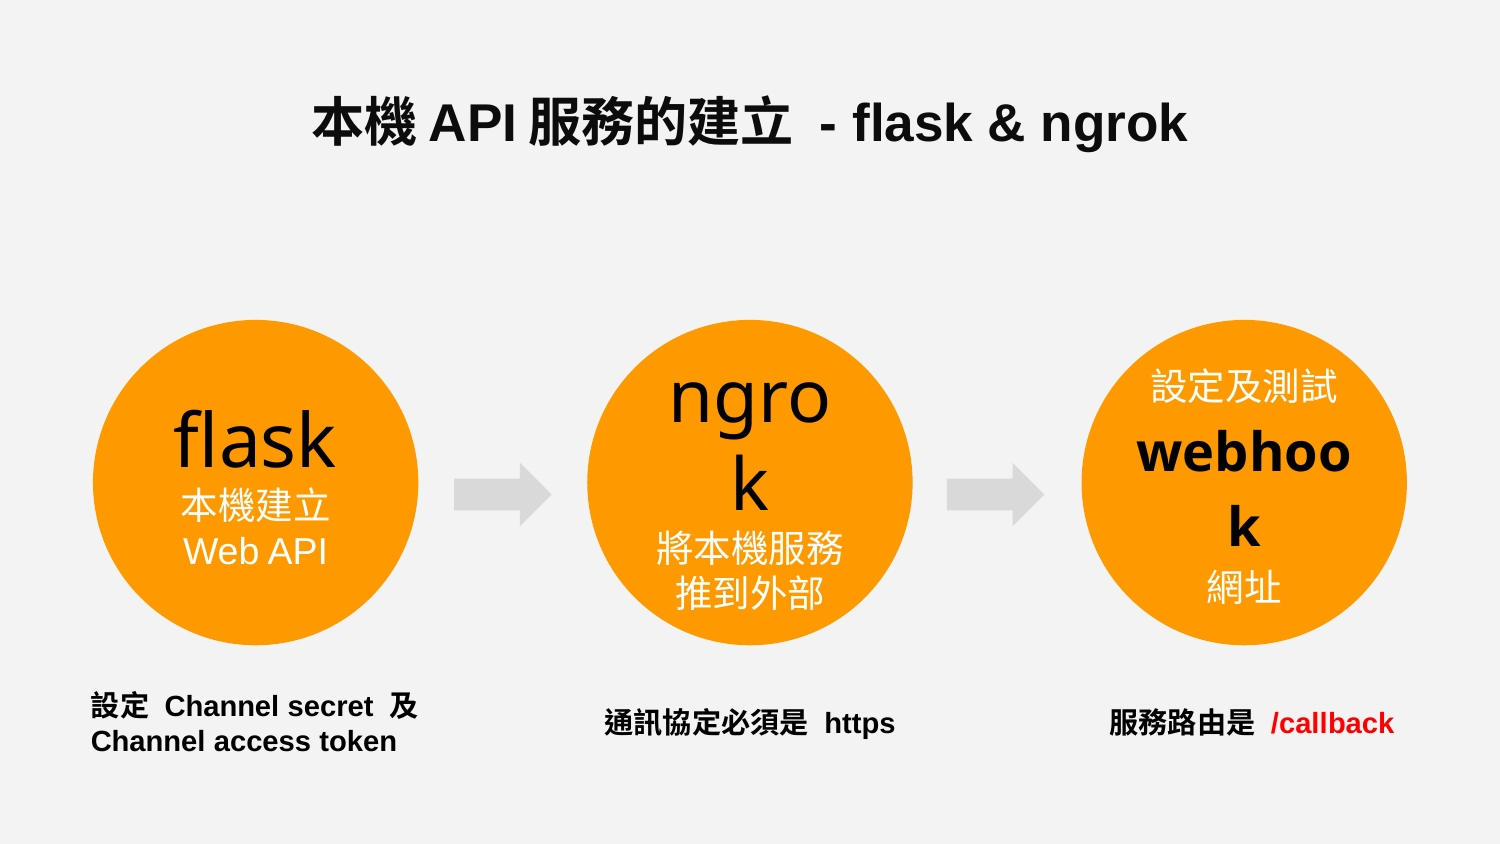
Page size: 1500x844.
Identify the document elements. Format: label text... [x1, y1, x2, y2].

text_box flask 本機建立 Web API [92, 319, 419, 646]
text_box 設定及測試 webhook 網址 [1081, 319, 1407, 646]
text_box 設定 Channel secret 及 Channel access token [75, 671, 436, 772]
text_box [454, 462, 552, 527]
text_box 通訊協定必須是 https [587, 689, 913, 755]
text_box [946, 462, 1045, 527]
text_box ngrok 將本機服務推到外部 [587, 319, 913, 646]
text_box 服務路由是 /callback [1089, 689, 1415, 755]
title 本機API服務的建立 - flask & ngrok [51, 72, 1449, 167]
